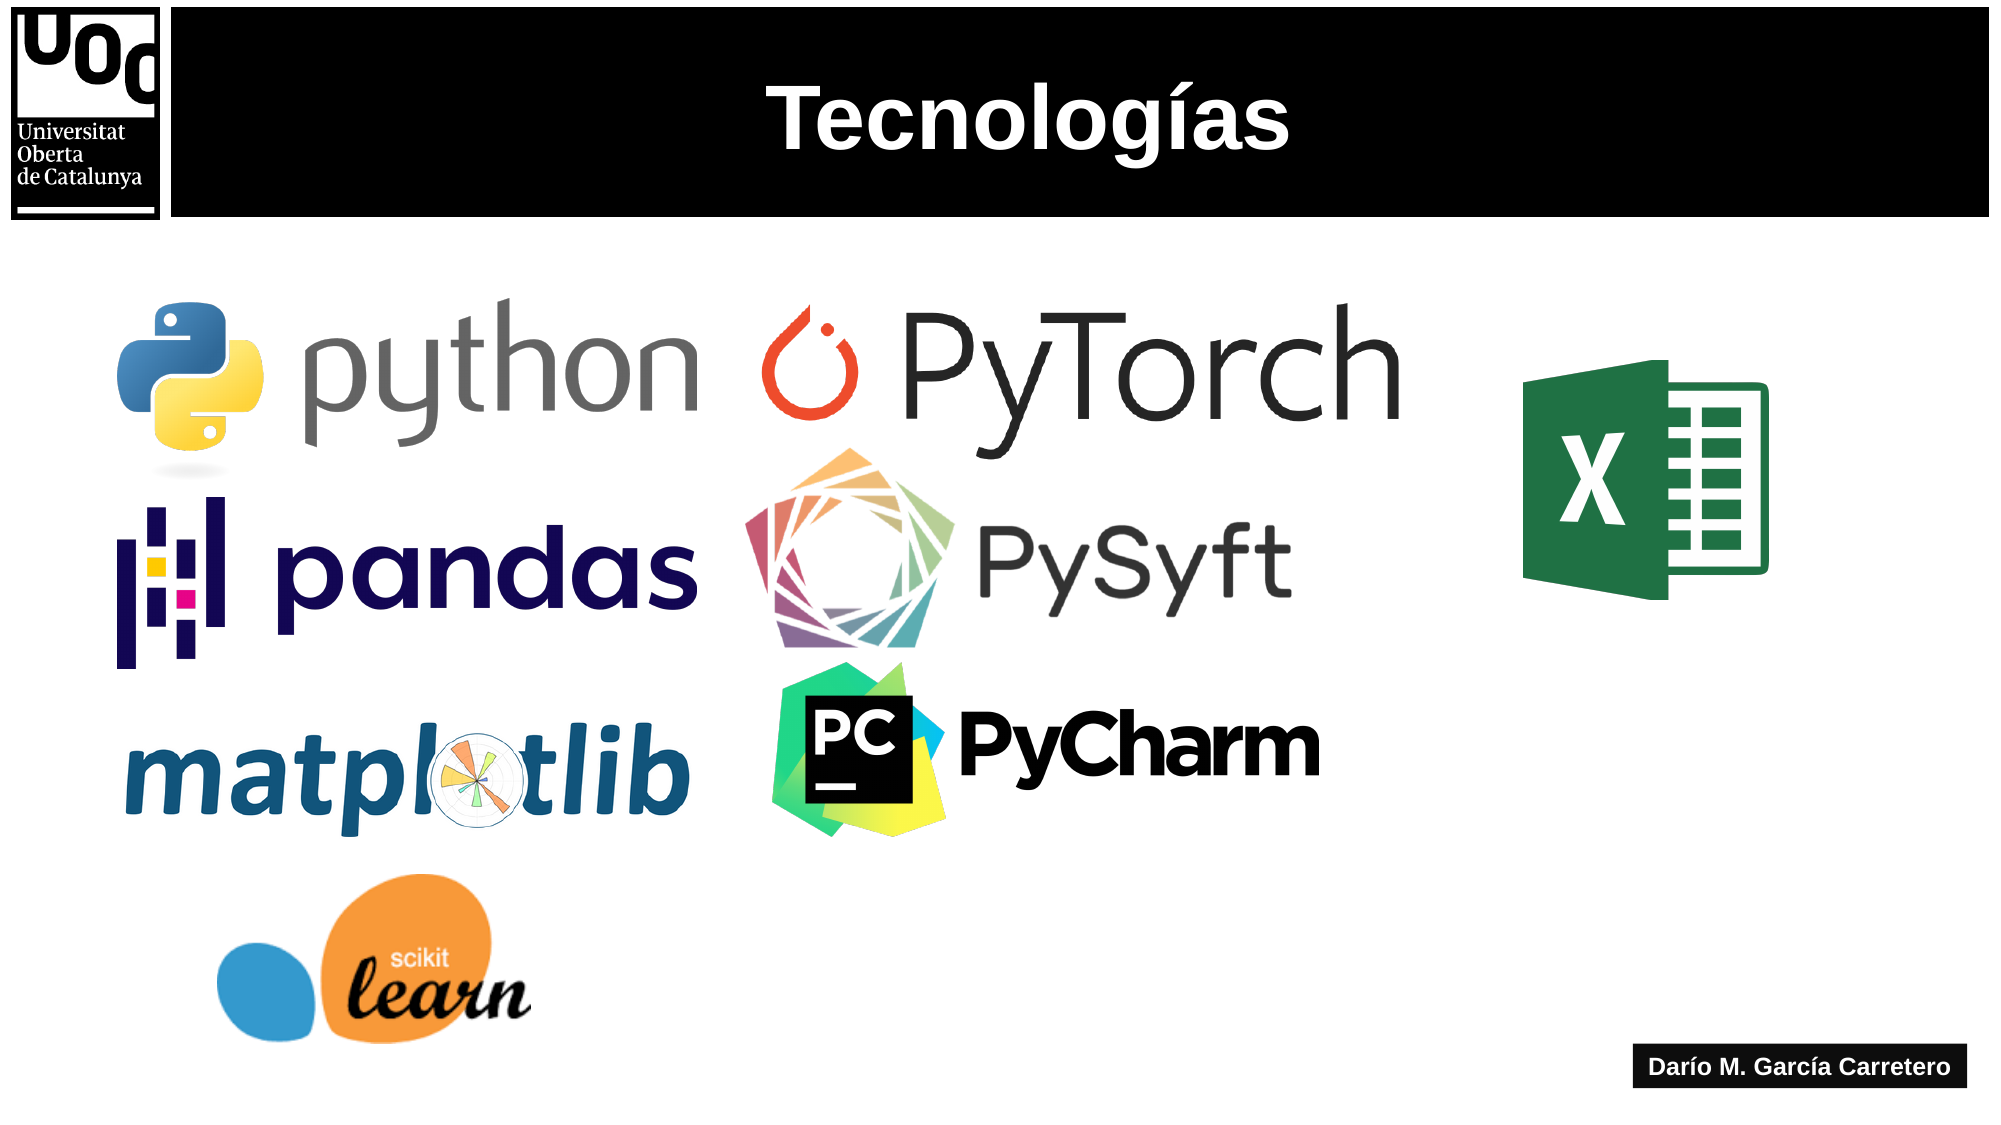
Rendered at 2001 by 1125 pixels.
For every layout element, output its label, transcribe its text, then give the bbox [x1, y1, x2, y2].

text_box [171, 7, 1989, 217]
text_box Tecnologías [160, 50, 1968, 176]
picture [117, 670, 697, 1044]
text_box Darío M. García Carretero [1632, 1043, 1968, 1089]
picture [117, 497, 697, 669]
picture [117, 298, 1489, 837]
picture [1523, 360, 1769, 600]
picture [11, 7, 160, 220]
